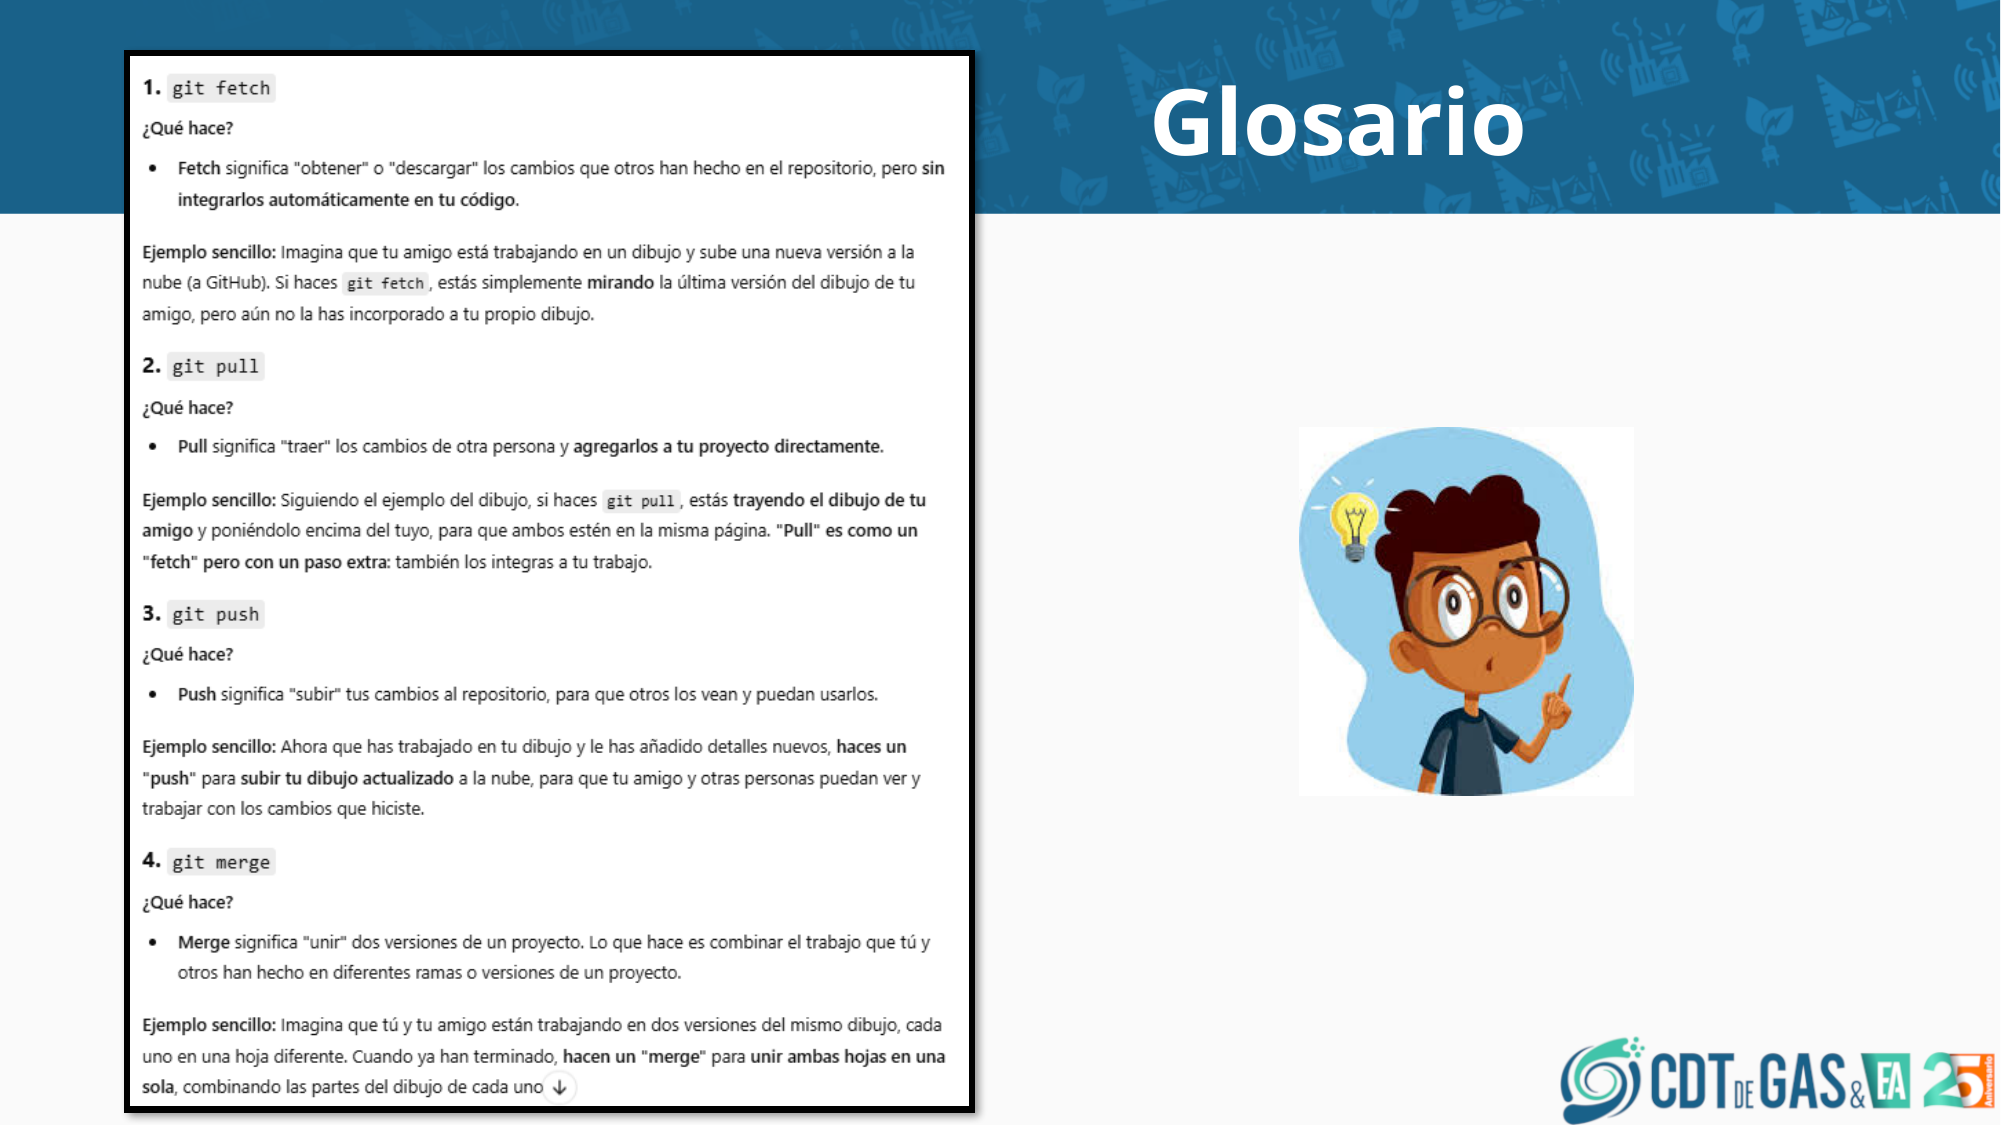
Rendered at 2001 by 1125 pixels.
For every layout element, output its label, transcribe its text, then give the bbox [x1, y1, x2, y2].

picture [0, 0, 2001, 1125]
text_box Glosario [1134, 56, 1543, 181]
